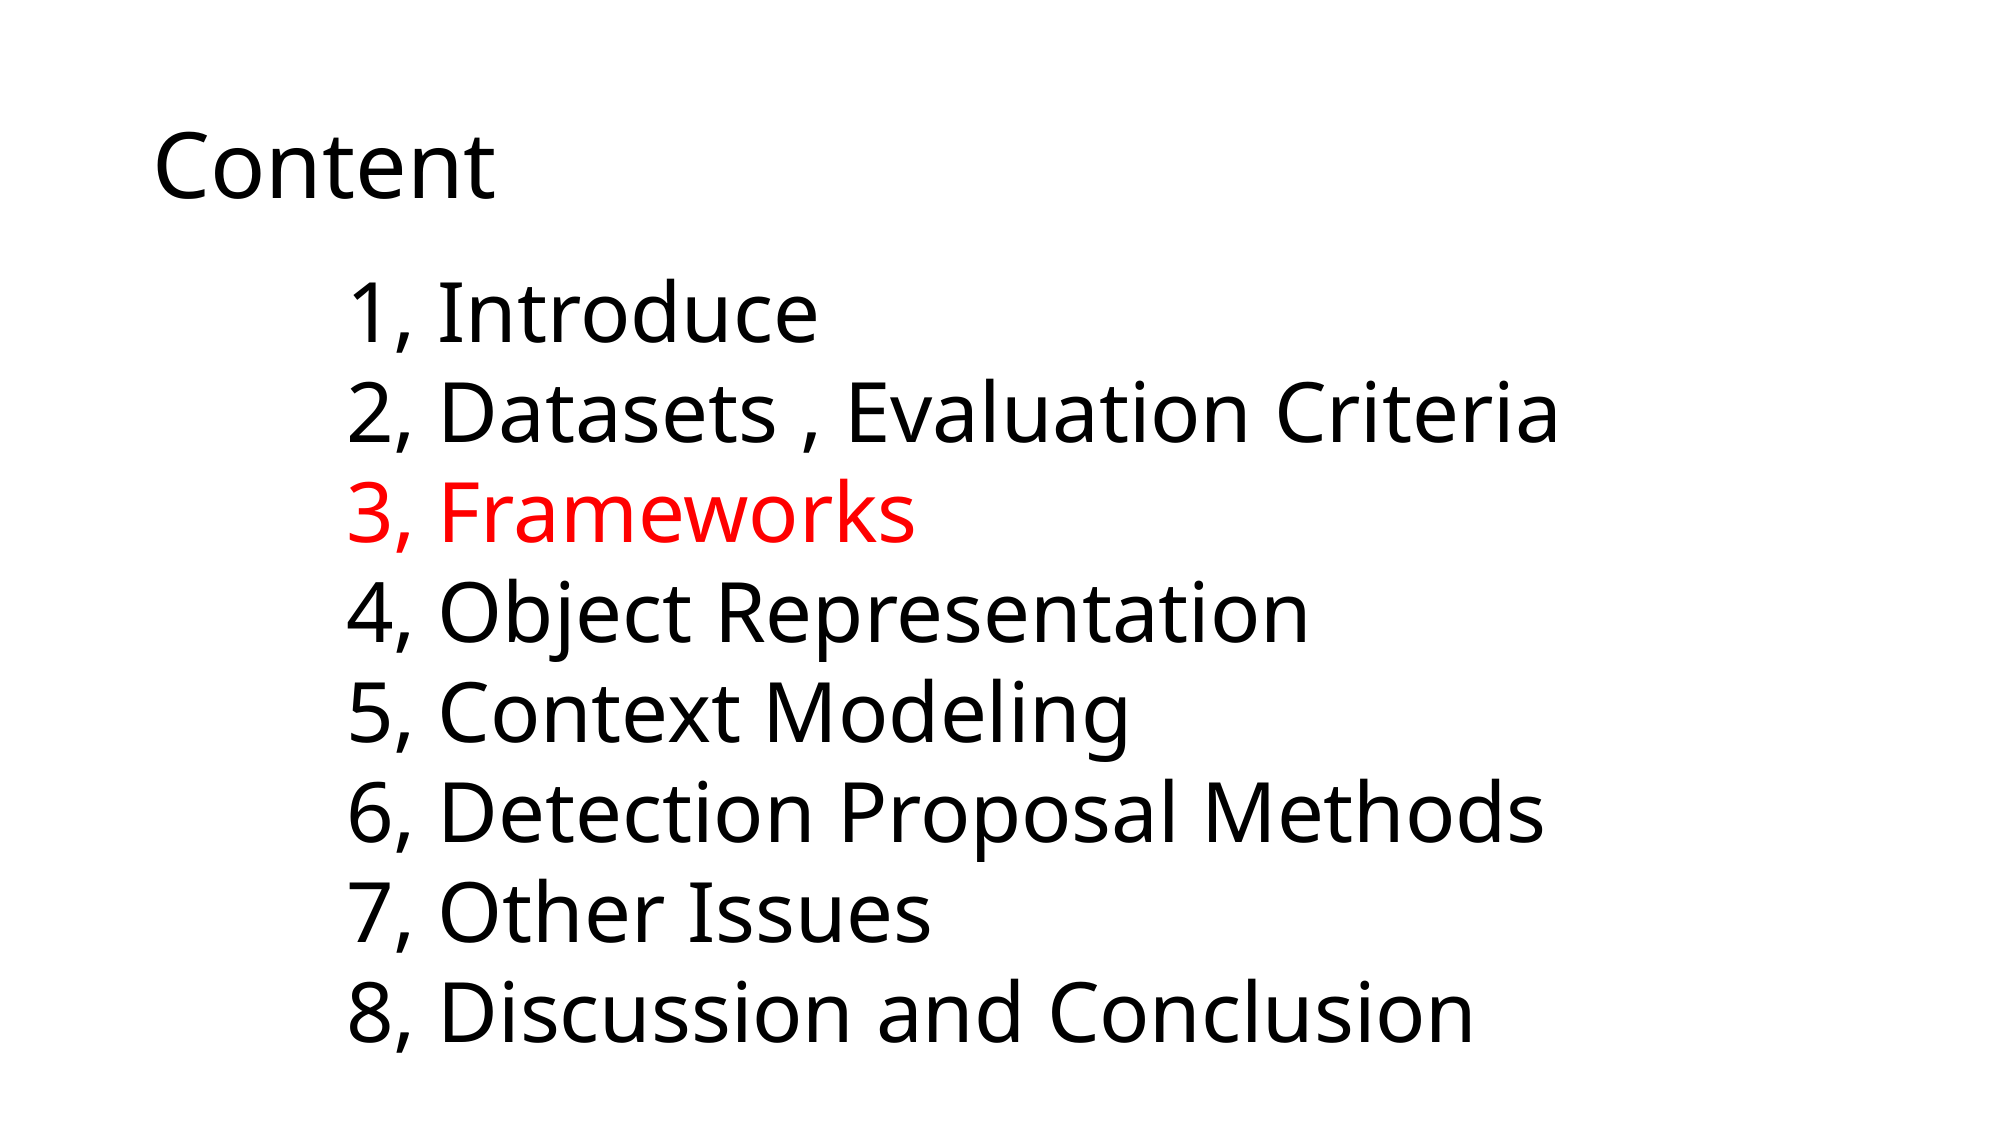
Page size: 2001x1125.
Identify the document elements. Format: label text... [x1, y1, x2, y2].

text_box 1, Introduce 2, Datasets , Evaluation Criteria 3, Frameworks 4, Object Representation 5, Context Modeling 6, Detection Proposal Methods 7, Other Issues 8, Discussion and Conclusion [331, 251, 1669, 1067]
title Content [137, 59, 1863, 278]
